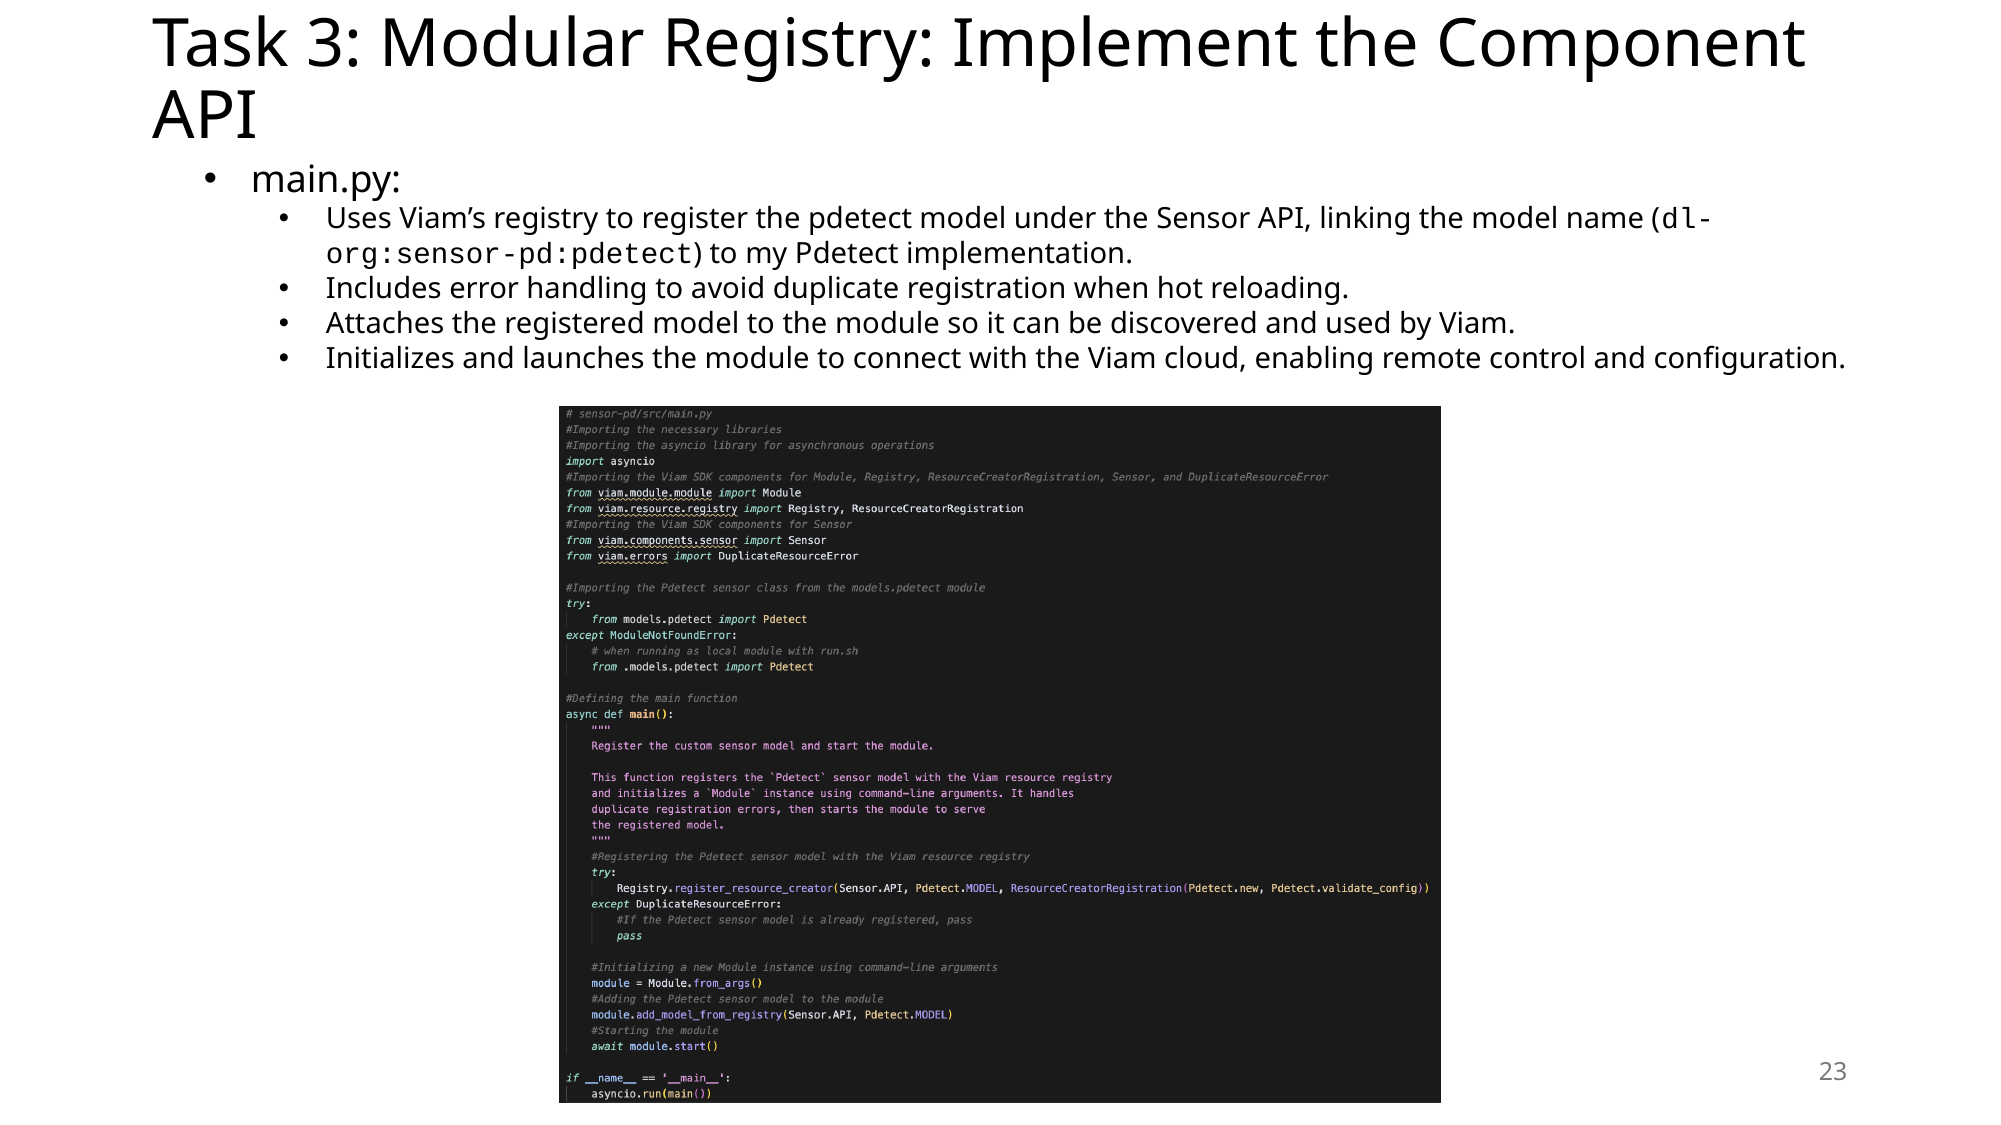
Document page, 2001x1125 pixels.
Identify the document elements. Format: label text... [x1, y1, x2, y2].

picture [559, 405, 1441, 1104]
slide_number 23 [1441, 1042, 1863, 1103]
title Task 3: Modular Registry: Implement the Component API [137, 0, 1863, 190]
text_box main.py: Uses Viam’s registry to register the pdetect model under the Sensor API, linking the model name (dl-org:sensor-pd:pdetect) to my Pdetect implementation. Includes error handling to avoid duplicate registration when hot reloading. Attaches the registered model to the module so it can be discovered and used by Viam. Initializes and launches the module to connect with the Viam cloud, enabling remote control and configuration. [189, 147, 1887, 427]
